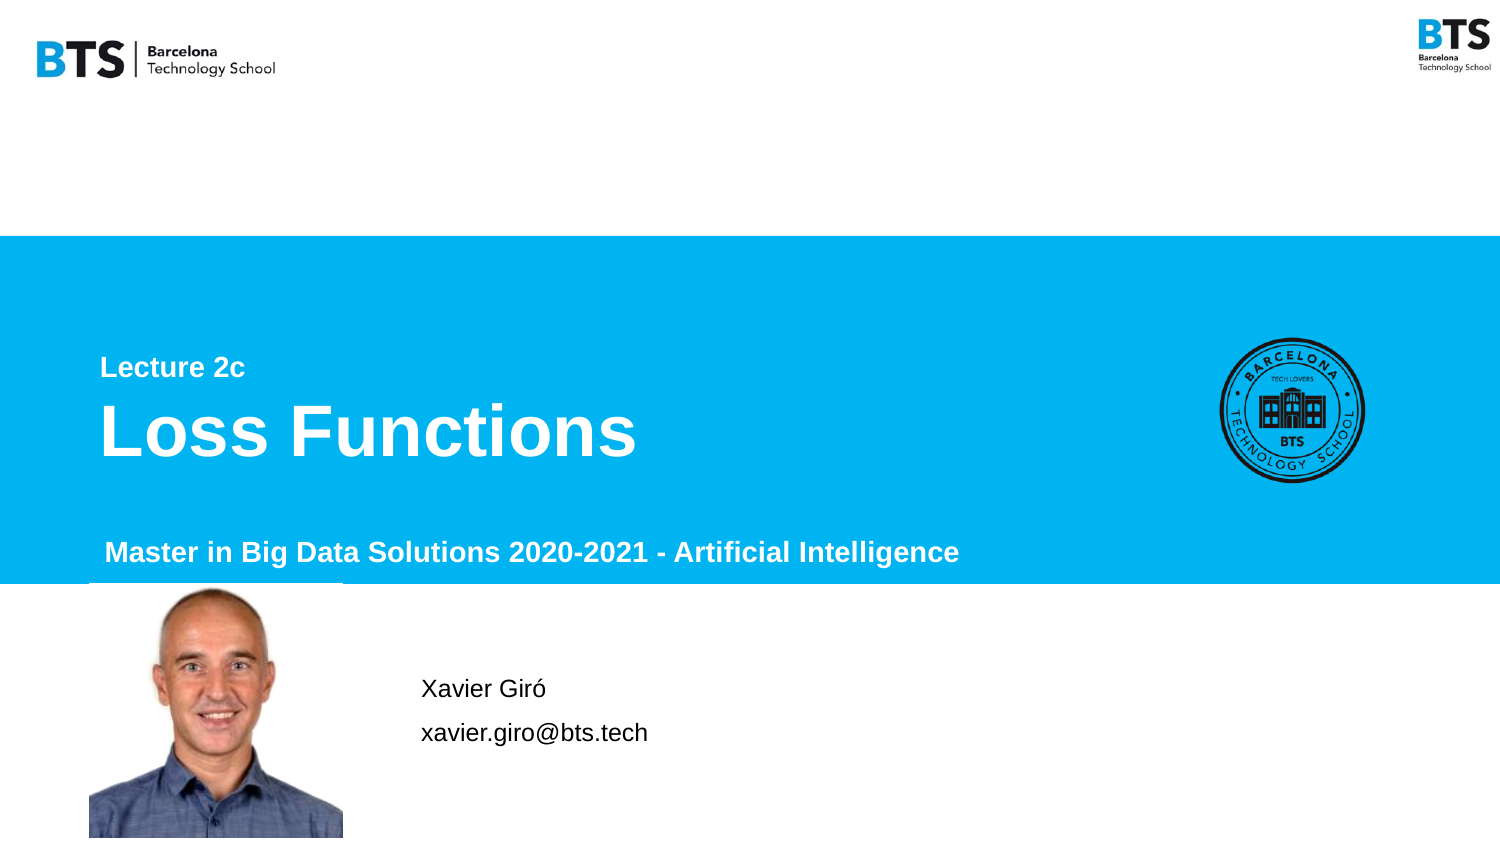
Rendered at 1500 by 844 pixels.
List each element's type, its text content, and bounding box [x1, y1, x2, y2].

picture [89, 584, 343, 838]
text_box Xavier Giró xavier.giro@bts.tech [406, 649, 684, 725]
picture [1221, 339, 1364, 482]
picture [1410, 0, 1500, 90]
text_box Master in Big Data Solutions 2020-2021 - Artificial Intelligence [89, 525, 1103, 564]
picture [20, 28, 292, 90]
text_box Lecture 2c Loss Functions [0, 235, 1500, 584]
